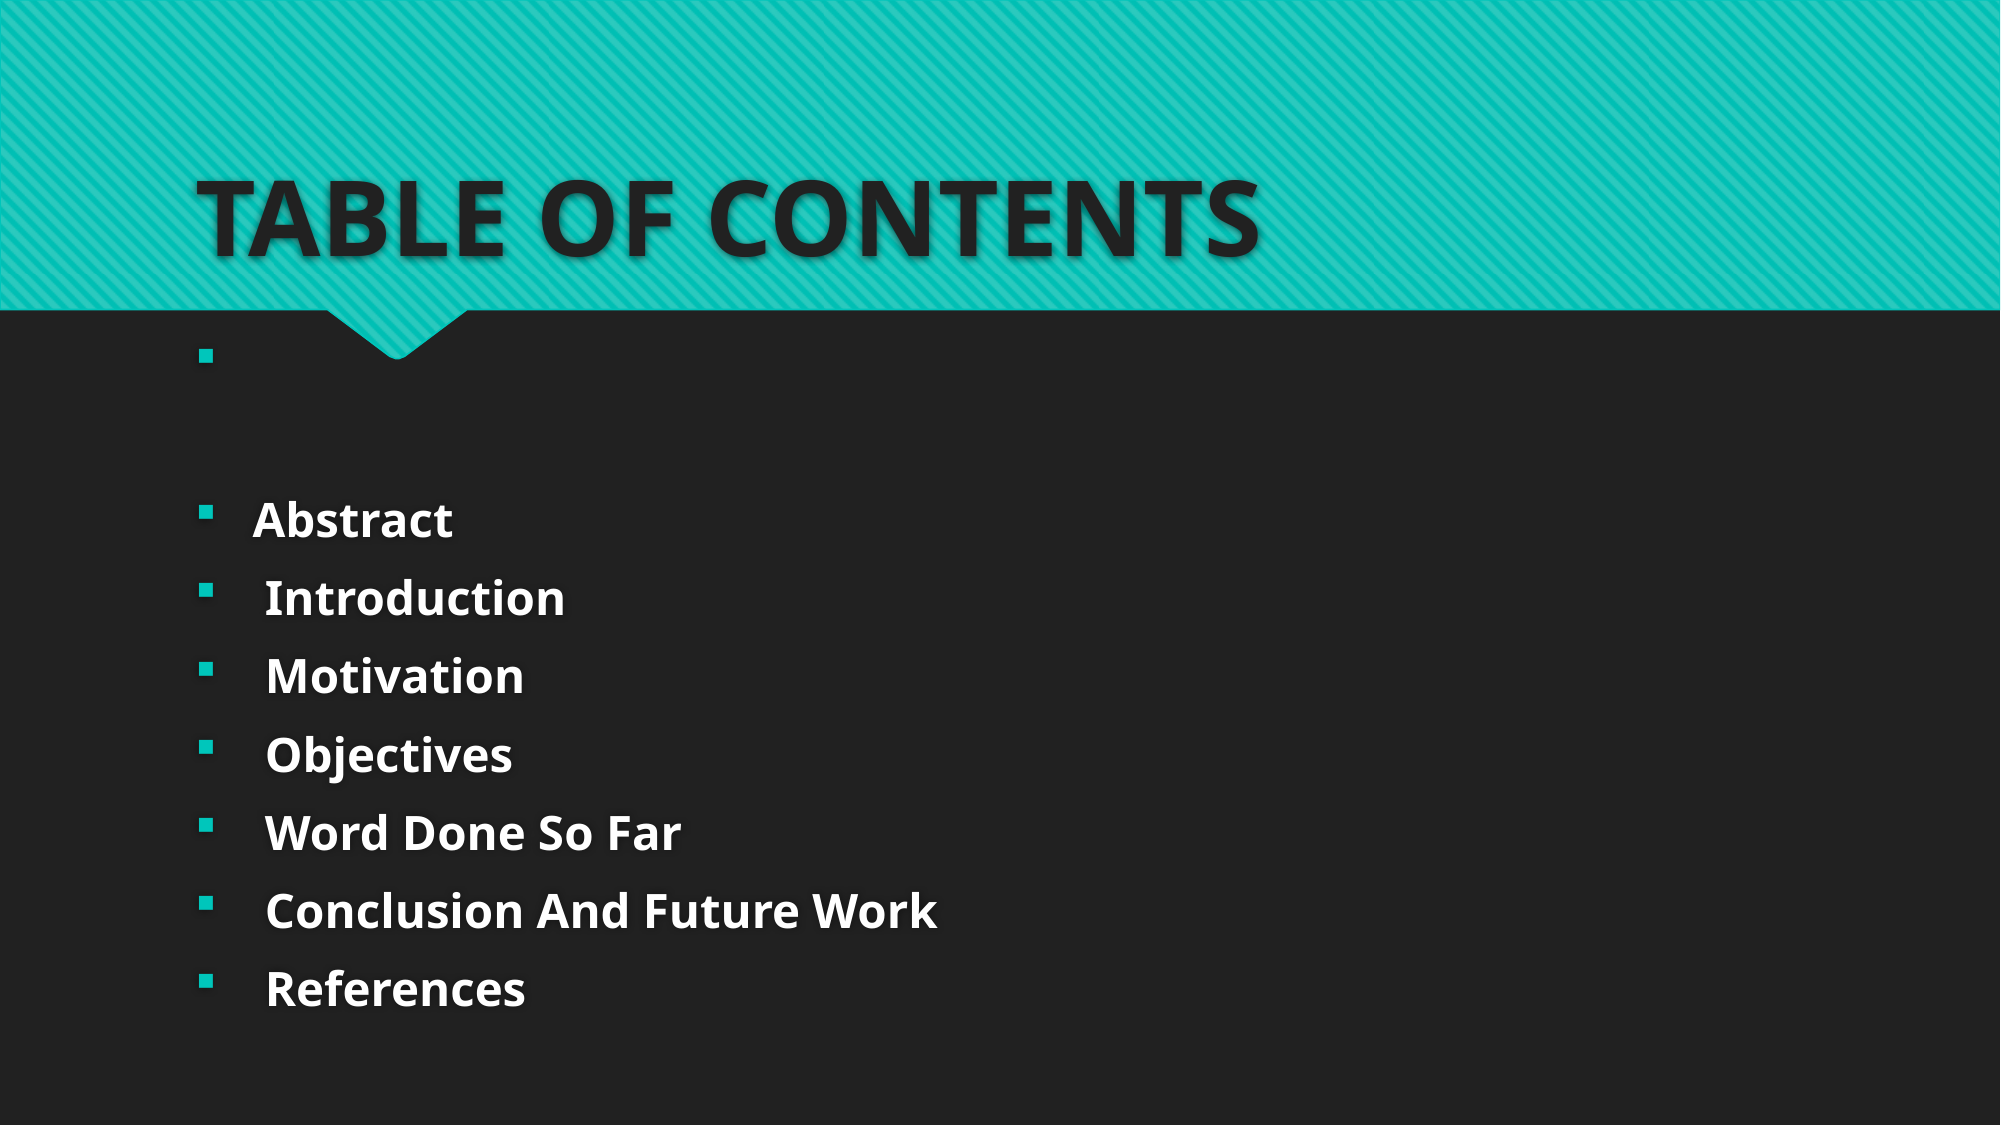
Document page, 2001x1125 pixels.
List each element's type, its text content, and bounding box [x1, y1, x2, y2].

title TABLE OF CONTENTS [180, 143, 1830, 285]
list Abstract Introduction Motivation Objectives Word Done So Far Conclusion And Future Work References [180, 325, 1830, 1025]
